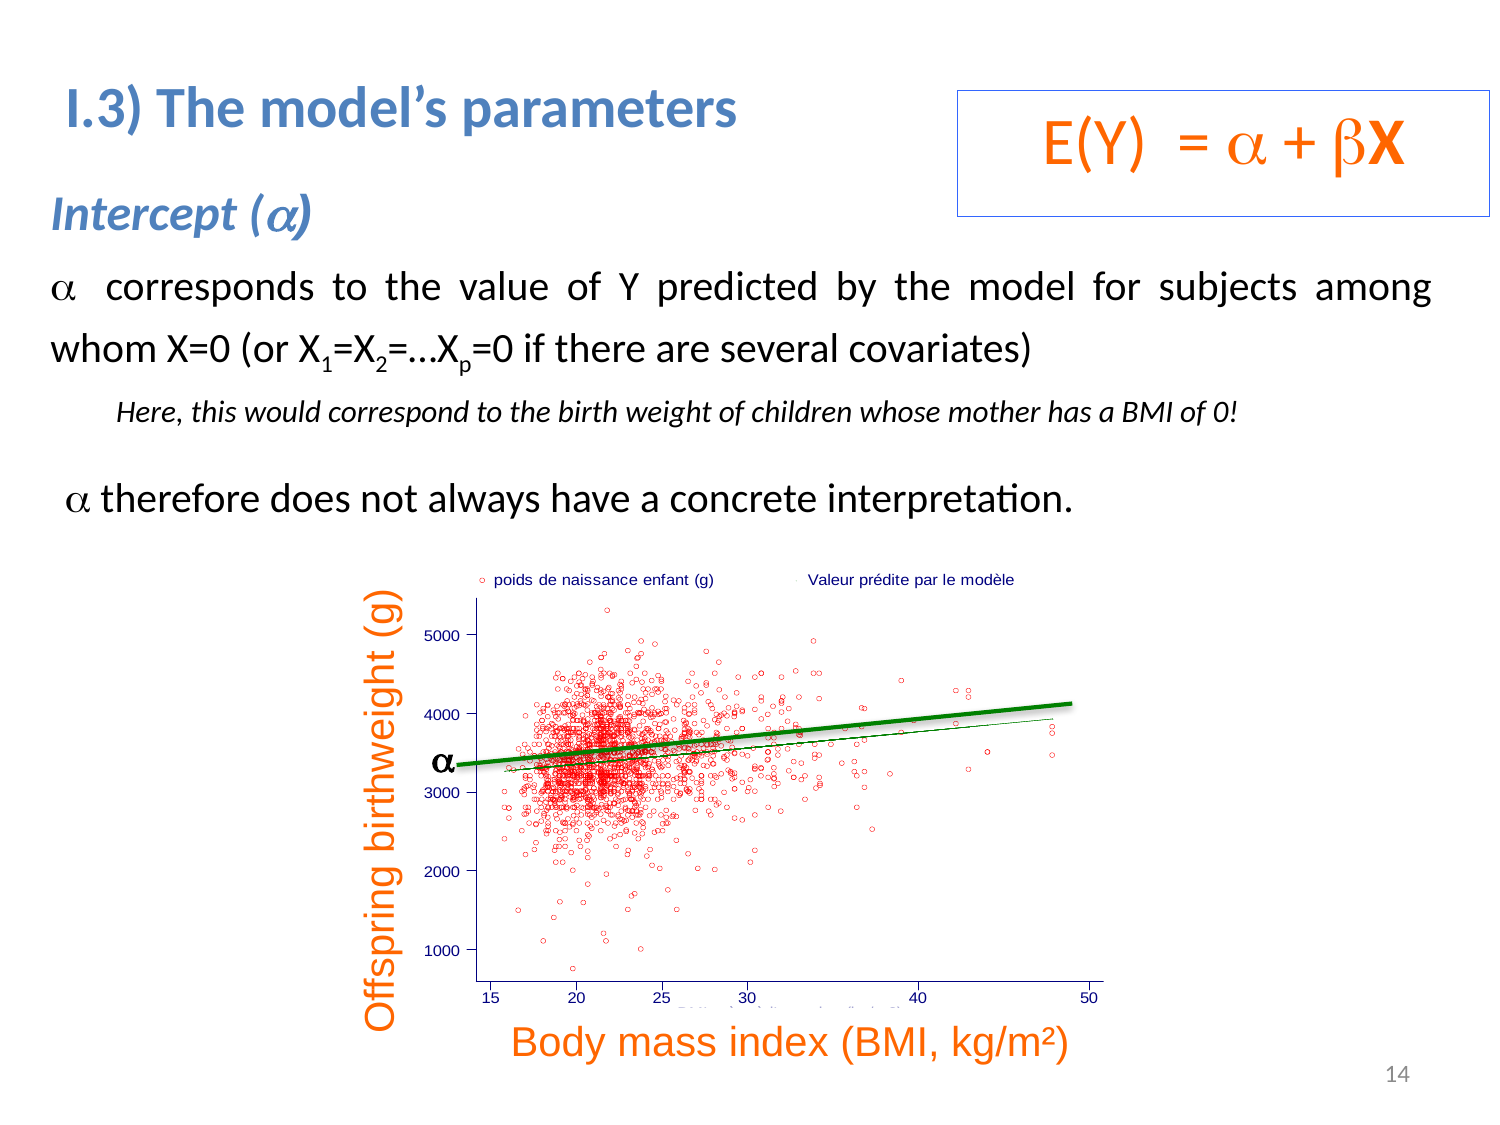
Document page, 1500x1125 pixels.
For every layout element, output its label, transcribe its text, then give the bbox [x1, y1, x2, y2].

list Intercept (a) a corresponds to the value of Y predicted by the model for subjects among whom X=0 (or X1=X2=…Xp=0 if there are several covariates) Here, this would correspond to the birth weight of children whose mother has a BMI of 0! [35, 161, 1448, 464]
picture [384, 571, 1114, 1034]
slide_number 14 [1074, 1042, 1425, 1103]
title I.3) The model’s parameters [50, 50, 1450, 159]
text_box E(Y) = a + bX [957, 90, 1490, 217]
text_box Body mass index (BMI, kg/m²) [471, 1042, 1074, 1073]
text_box Offspring birthweight (g) [344, 547, 410, 1075]
text_box a therefore does not always have a concrete interpretation. [50, 463, 1125, 529]
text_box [456, 703, 1073, 766]
